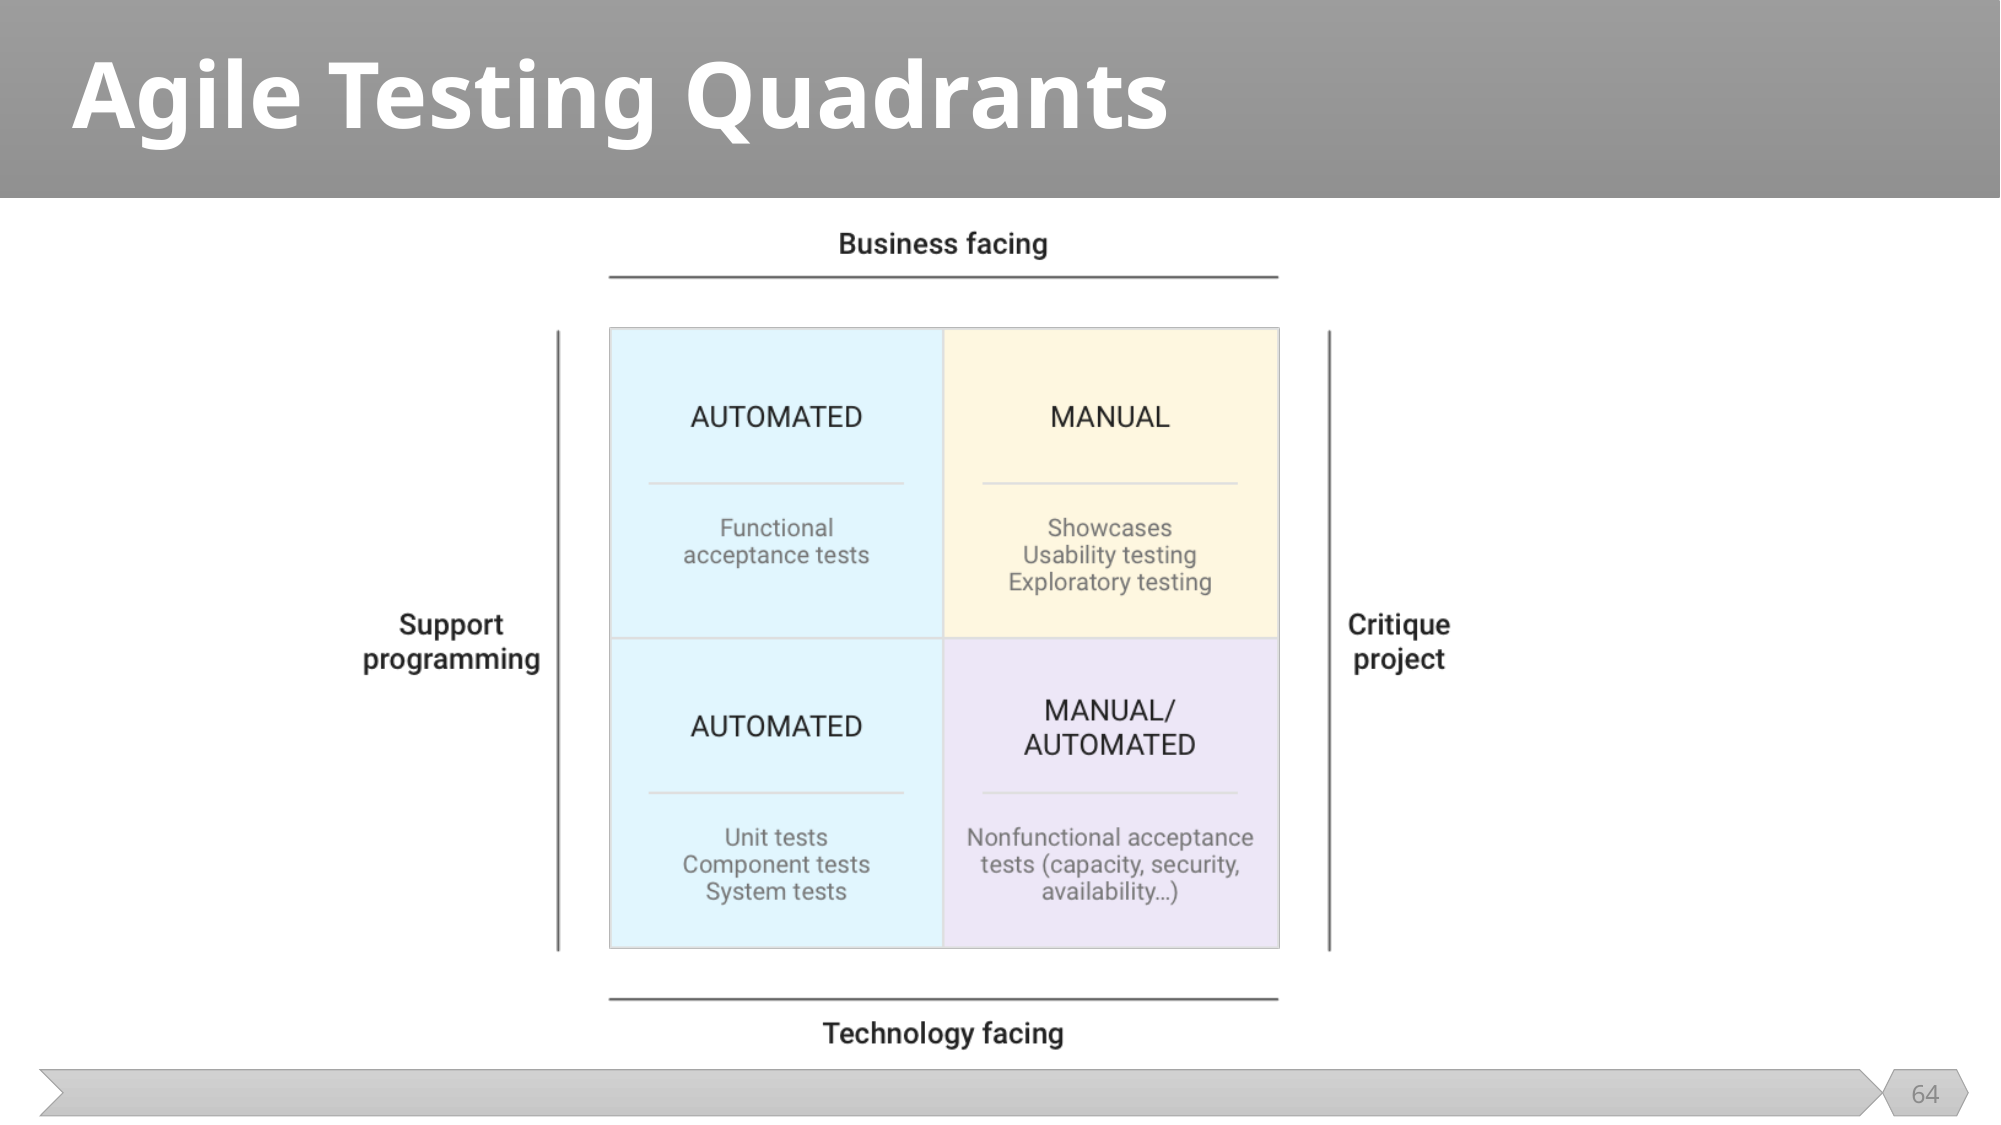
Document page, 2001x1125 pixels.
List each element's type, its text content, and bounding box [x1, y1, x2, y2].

title Agile Testing Quadrants [56, 0, 1969, 199]
picture [283, 179, 1535, 1100]
slide_number 64 [1882, 1065, 1969, 1125]
